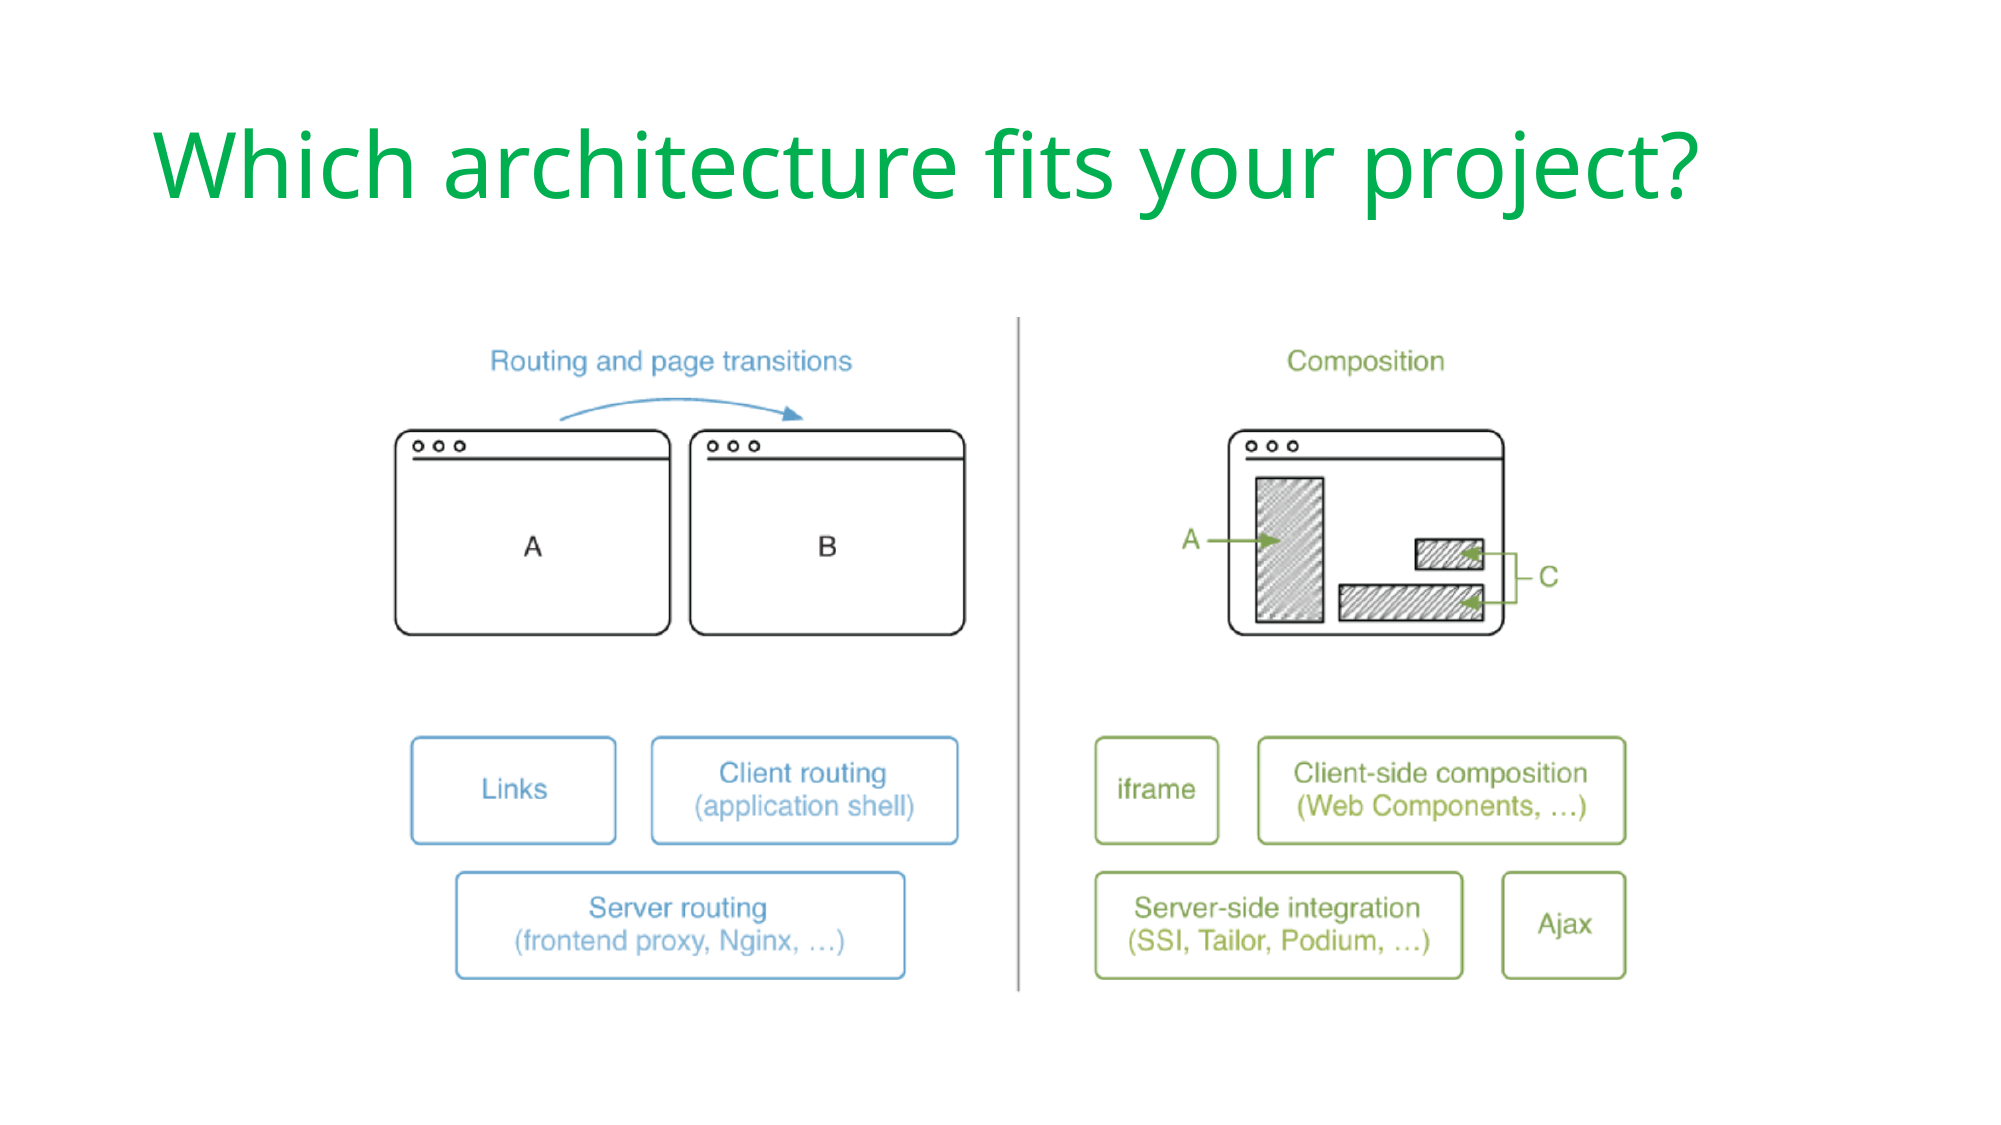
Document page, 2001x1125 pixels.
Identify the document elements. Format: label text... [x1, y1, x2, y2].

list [344, 299, 1655, 1014]
title Which architecture fits your project? [137, 59, 1863, 278]
